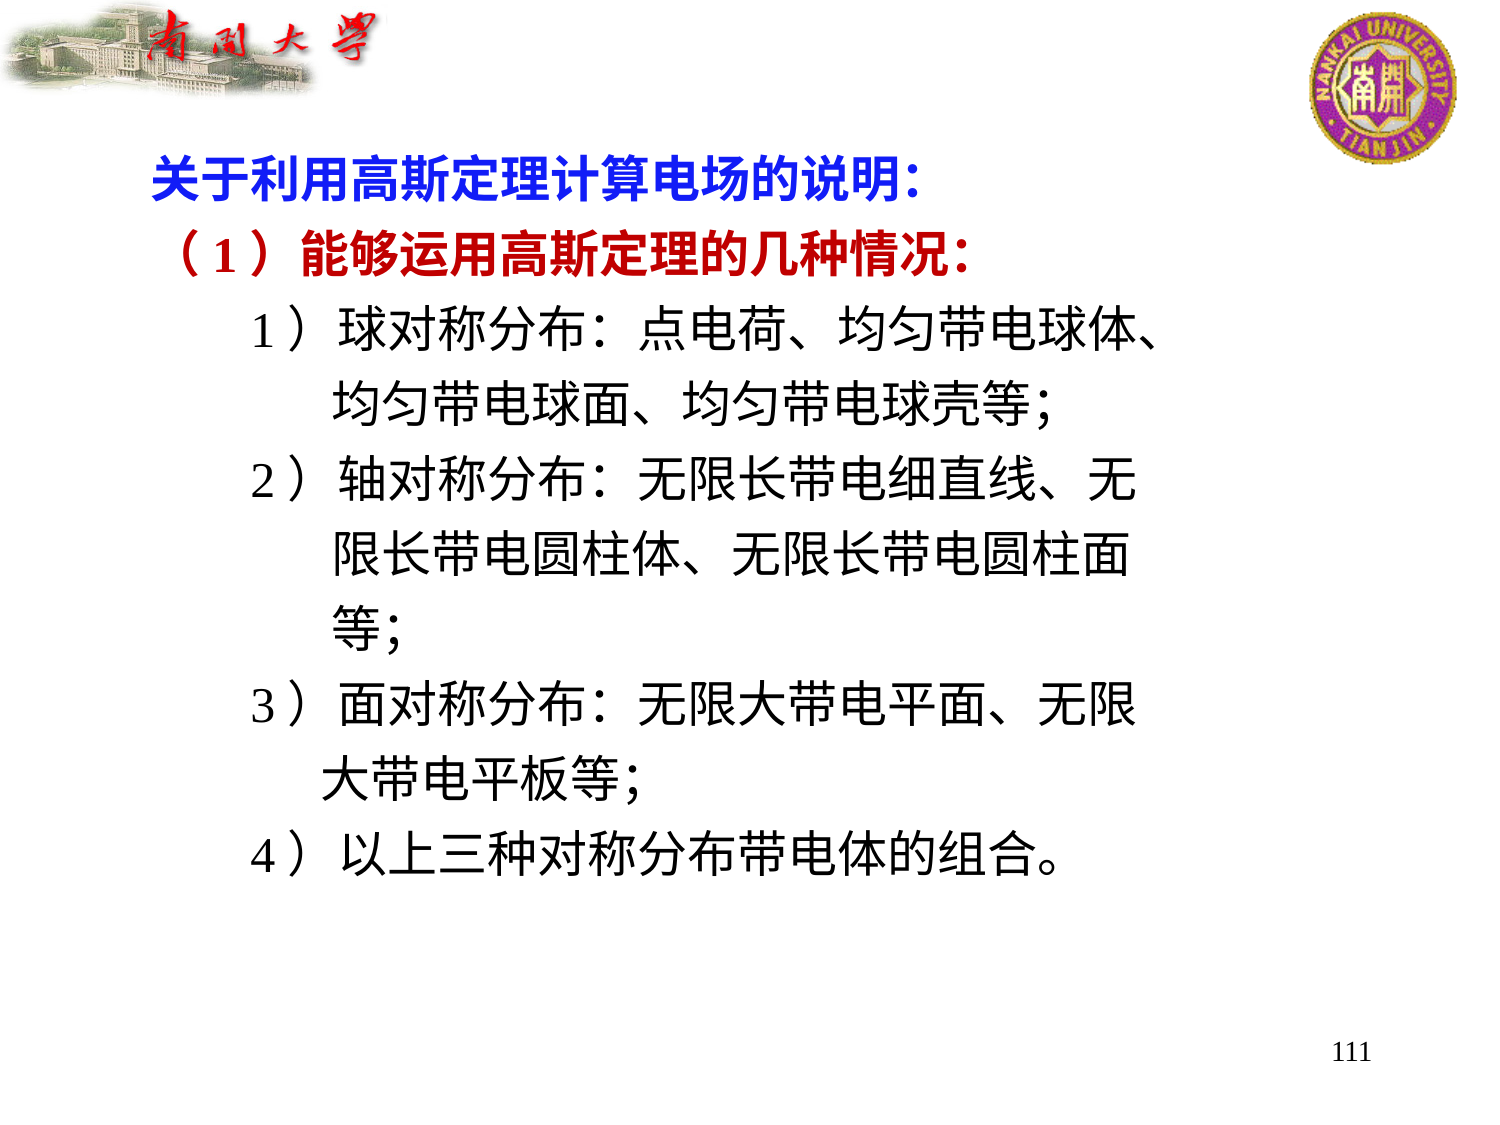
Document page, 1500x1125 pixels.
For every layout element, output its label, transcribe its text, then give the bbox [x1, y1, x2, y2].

picture [1262, 0, 1500, 178]
picture [0, 0, 388, 100]
text_box 关于利用高斯定理计算电场的说明： （1）能够运用高斯定理的几种情况： 1）球对称分布：点电荷、均匀带电球体、 均匀带电球面、均匀带电球壳等； 2）轴对称分布：无限长带电细直线、无 限长带电圆柱体、无限长带电圆柱面 等； 3）面对称分布：无限大带电平面、无限 大带电平板等； 4）以上三种对称分布带电体的组合。 [135, 125, 1483, 1012]
slide_number 111 [1074, 1024, 1388, 1101]
